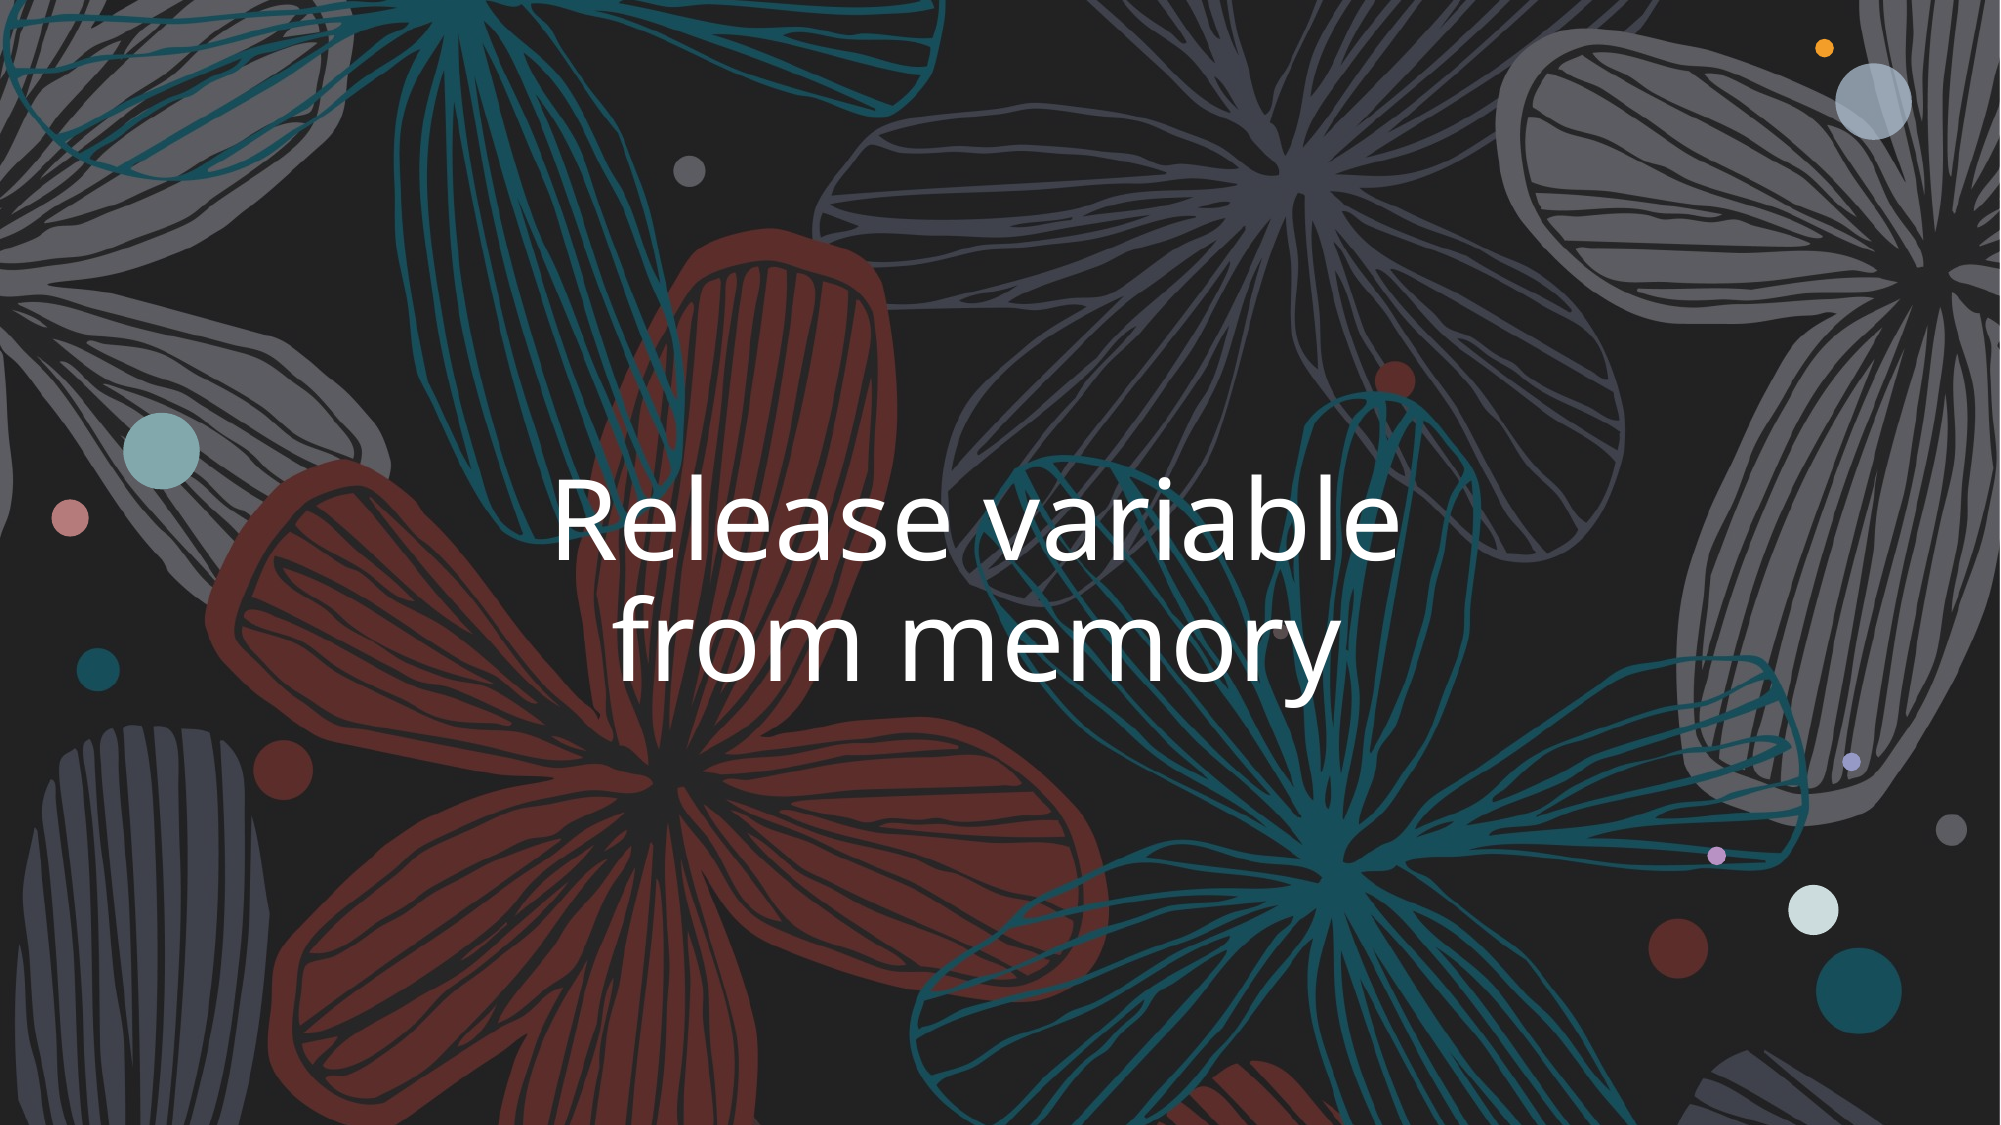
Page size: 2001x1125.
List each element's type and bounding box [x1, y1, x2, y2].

picture [0, 0, 2000, 1125]
text_box [51, 38, 1913, 936]
